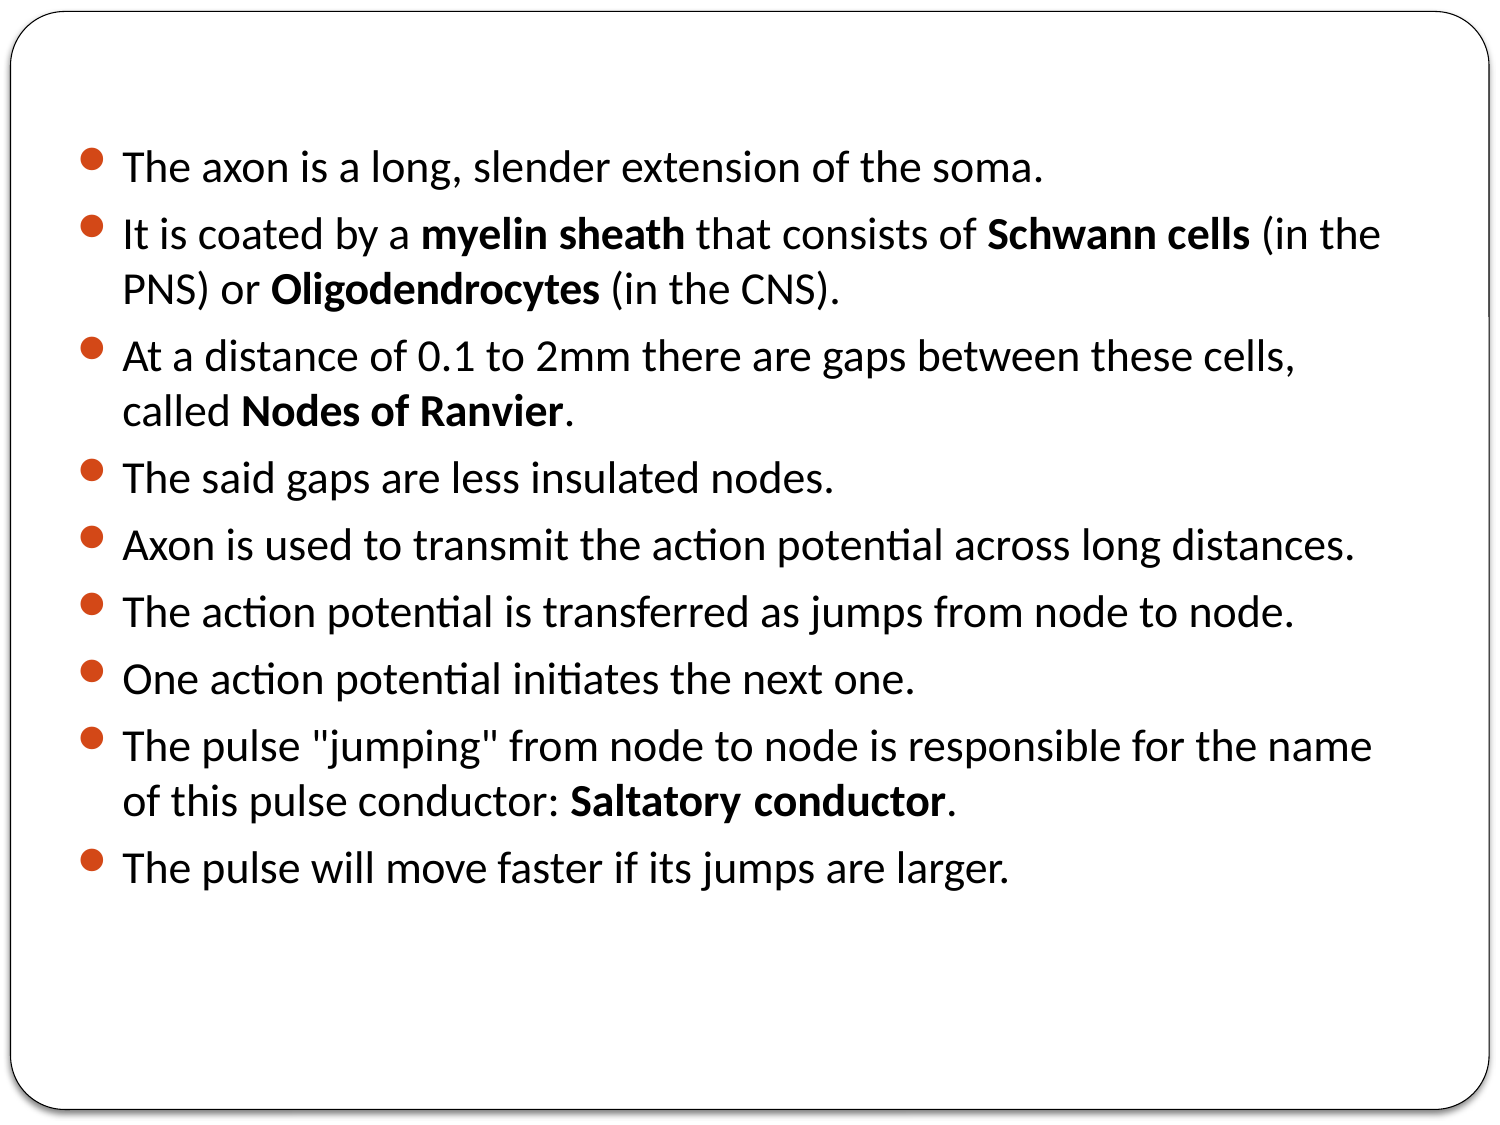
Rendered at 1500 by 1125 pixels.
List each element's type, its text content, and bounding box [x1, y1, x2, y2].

list The axon is a long, slender extension of the soma. It is coated by a myelin sheath that consists of Schwann cells (in the PNS) or Oligodendrocytes (in the CNS). At a distance of 0.1 to 2mm there are gaps between these cells, called Nodes of Ranvier. The said gaps are less insulated nodes. Axon is used to transmit the action potential across long distances. The action potential is transferred as jumps from node to node. One action potential initiates the next one. The pulse "jumping" from node to node is responsible for the name of this pulse conductor: Saltatory conductor. The pulse will move faster if its jumps are larger. [62, 62, 1425, 988]
